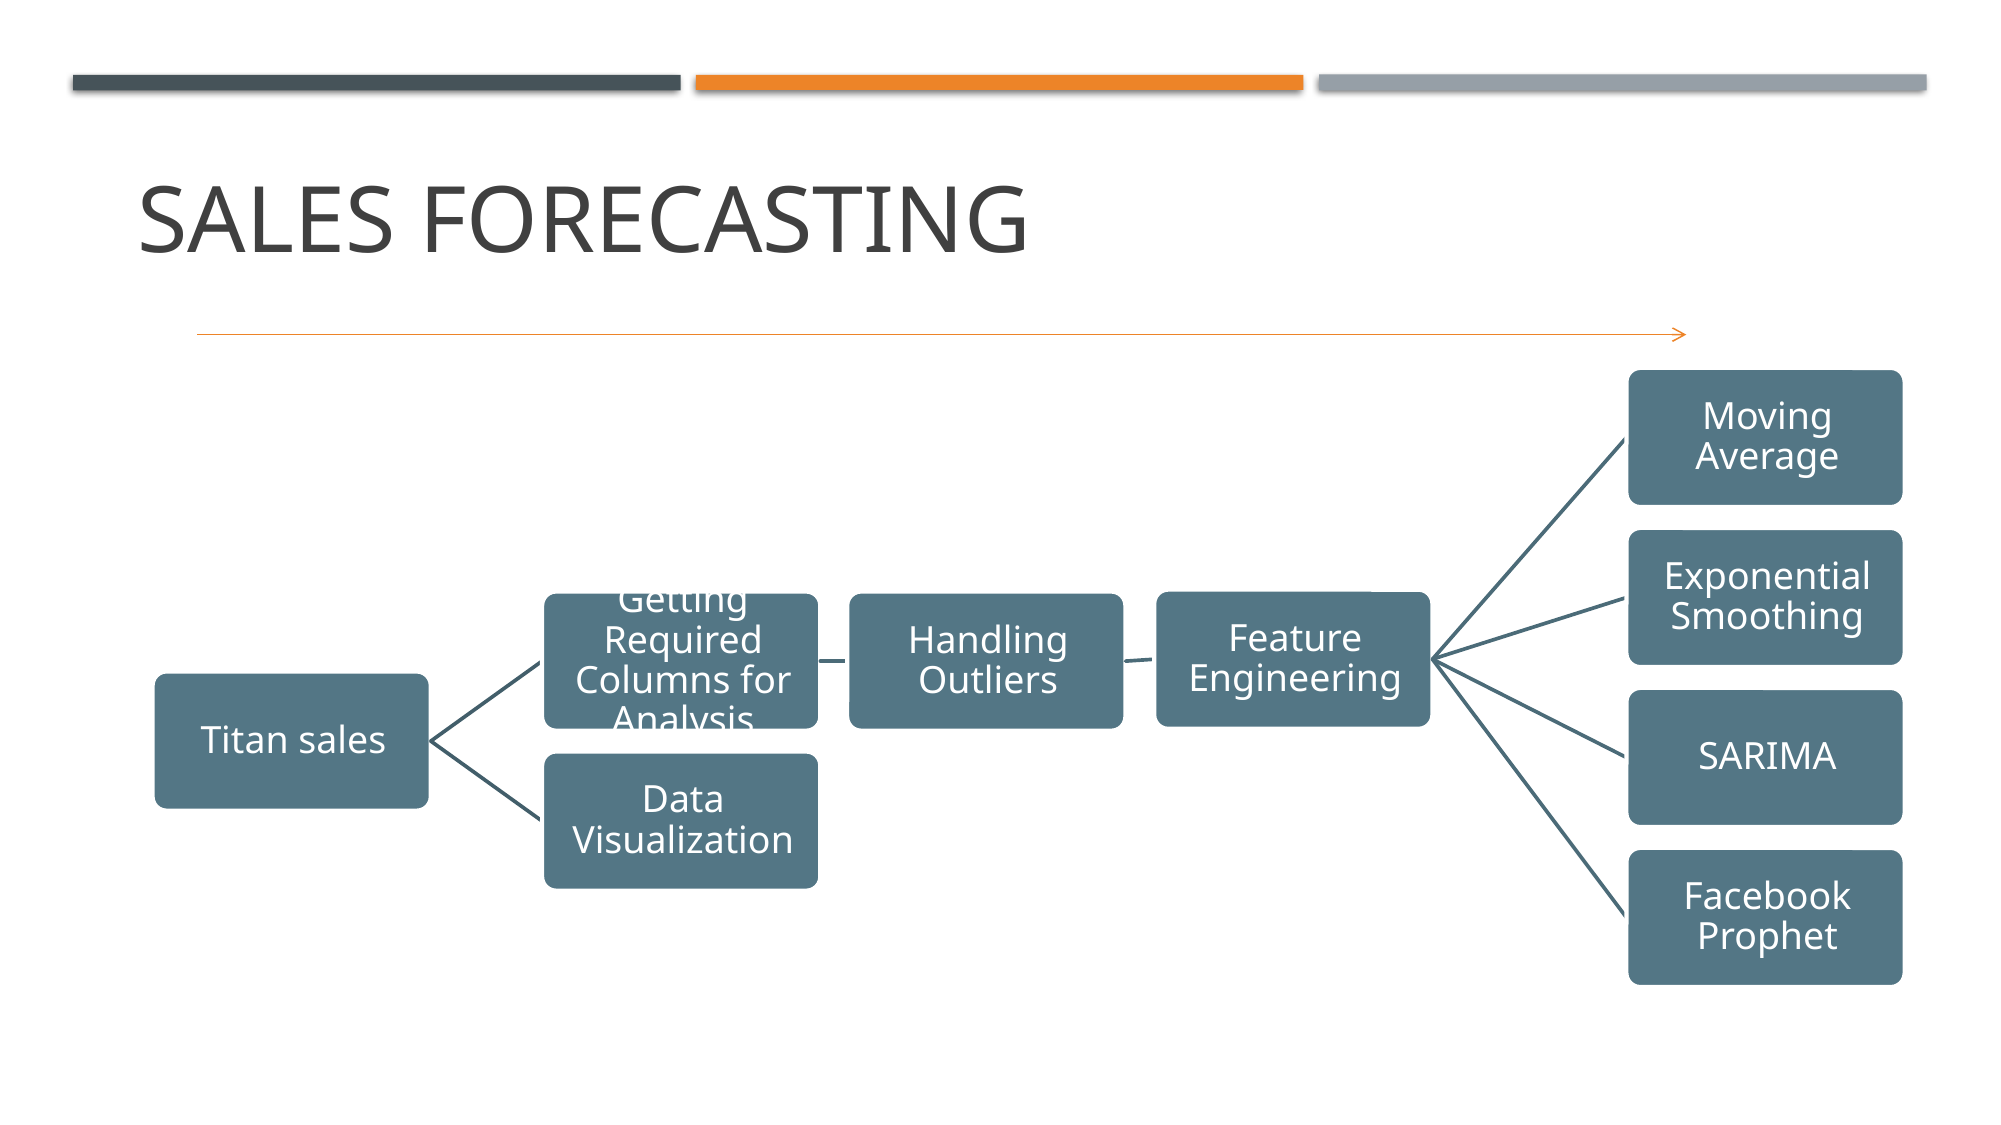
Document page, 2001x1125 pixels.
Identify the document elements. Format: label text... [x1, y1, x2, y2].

text_box Sales forecasting [122, 151, 1329, 278]
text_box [121, 334, 1960, 1099]
